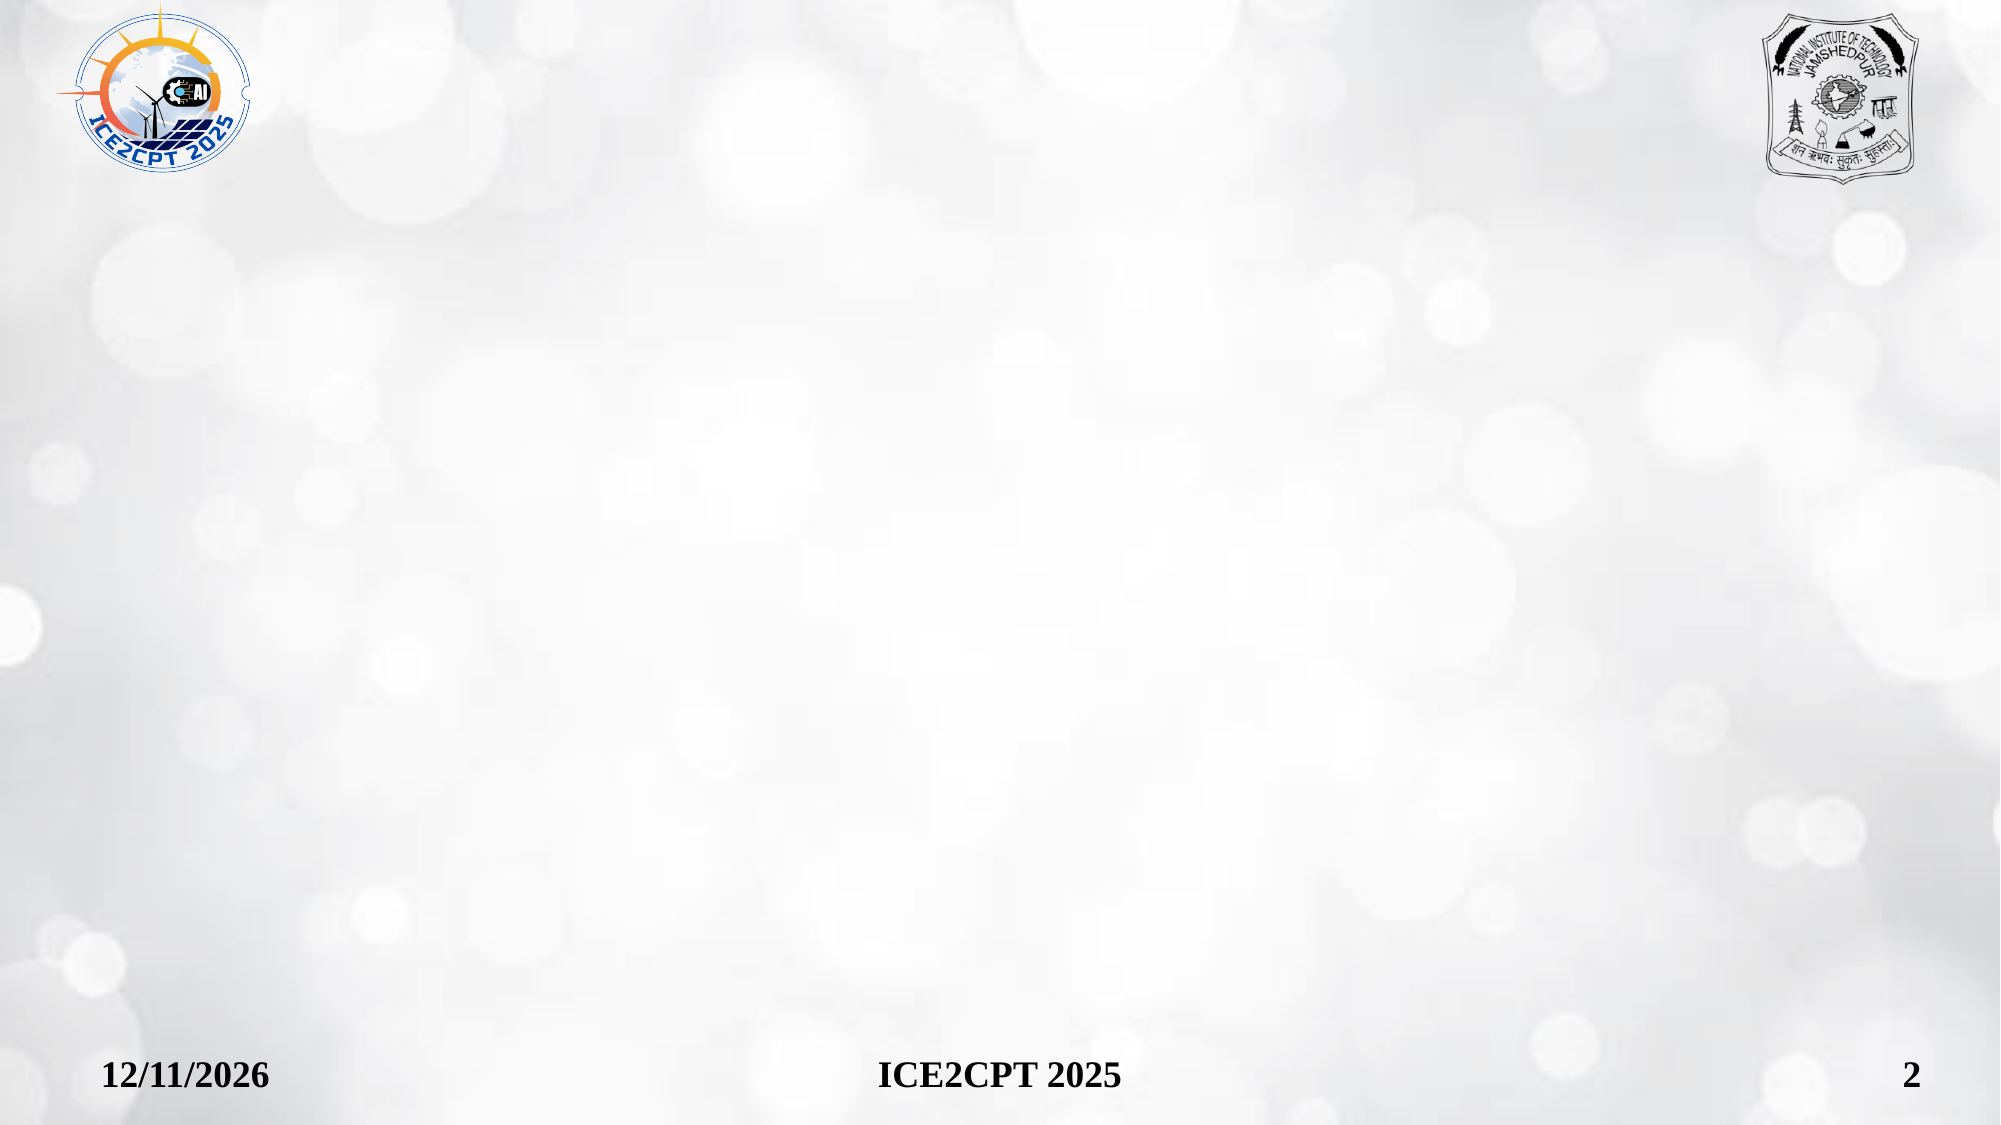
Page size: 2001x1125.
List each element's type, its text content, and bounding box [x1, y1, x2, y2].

footer ICE2CPT 2025 [662, 1042, 1338, 1103]
picture [41, 0, 260, 185]
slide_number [86, 1042, 537, 1103]
slide_number 2 [1486, 1042, 1937, 1103]
picture [1762, 13, 1919, 185]
